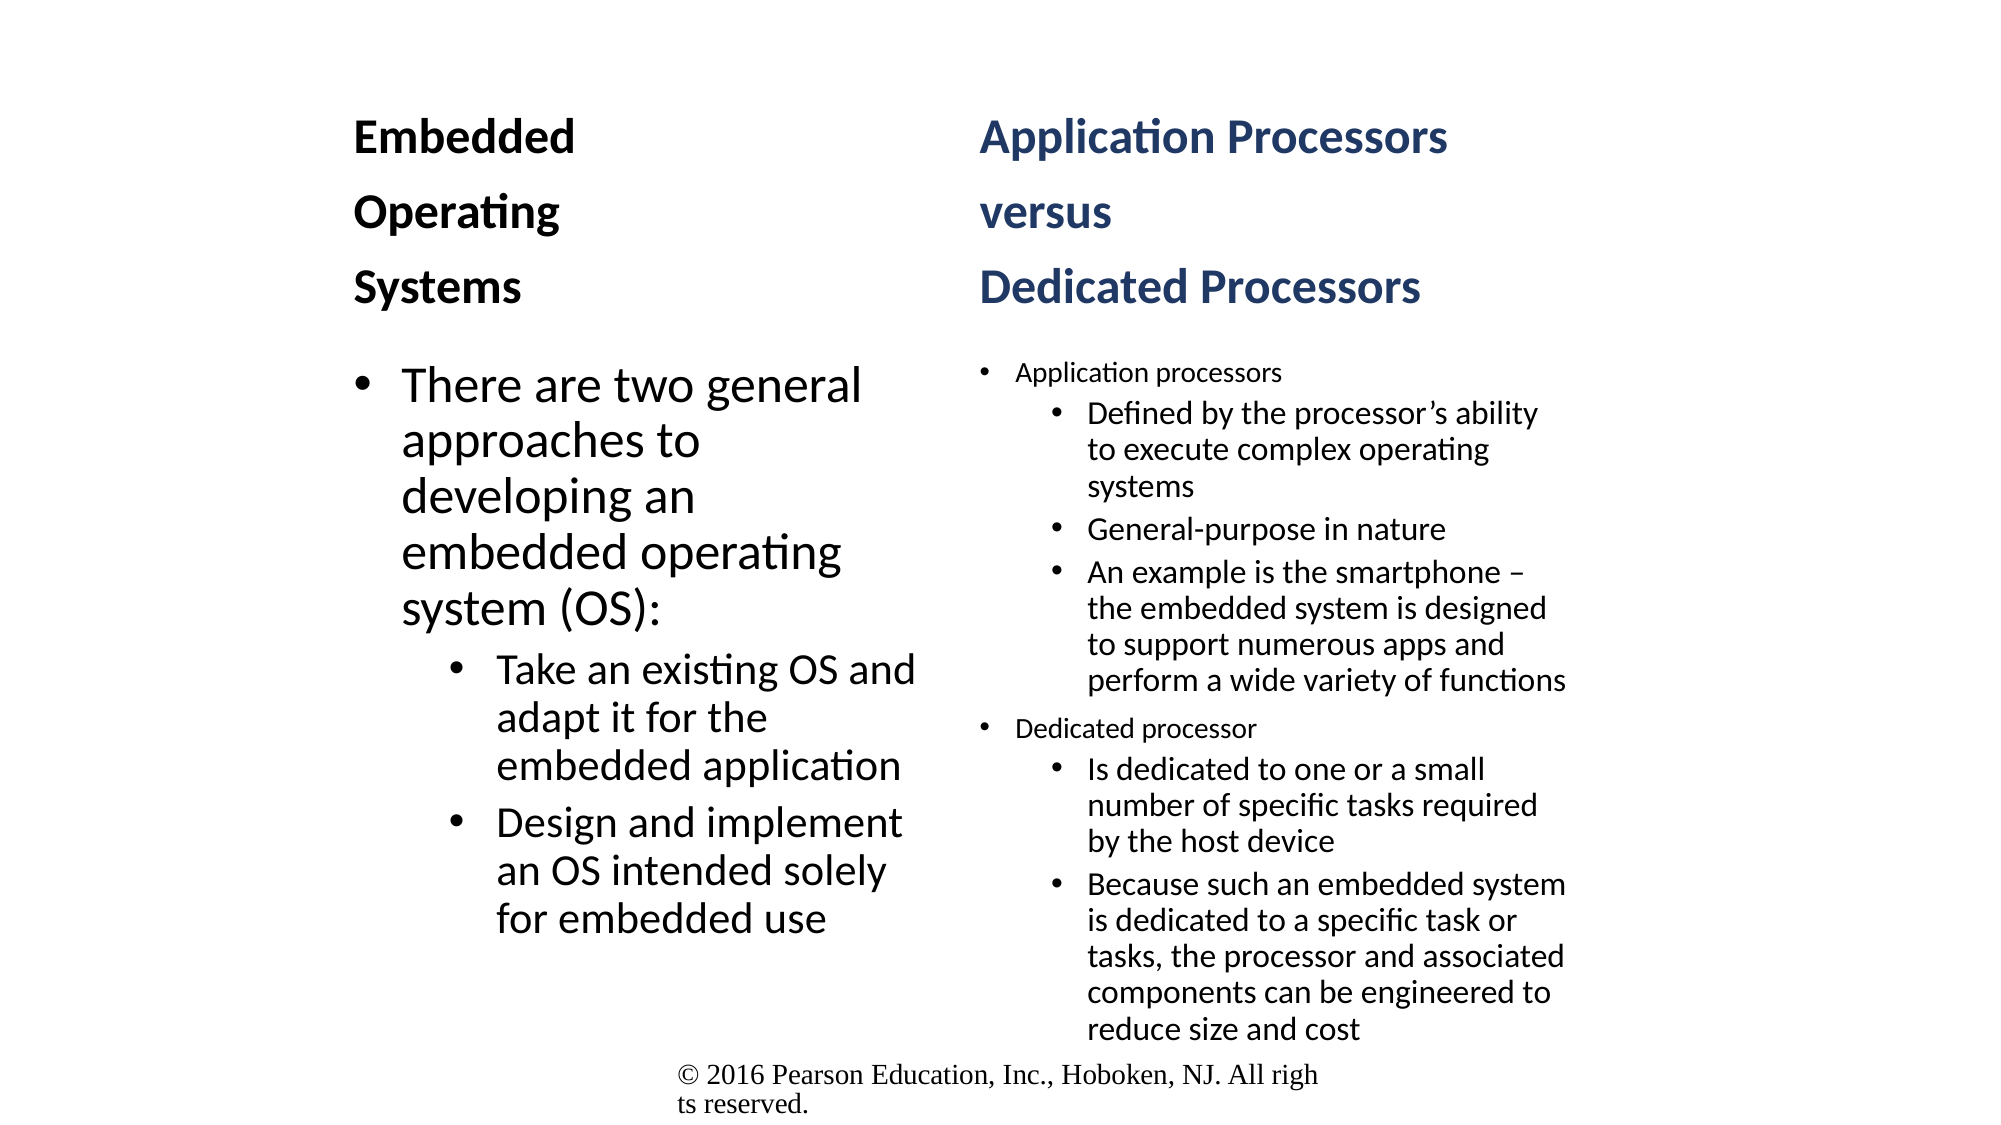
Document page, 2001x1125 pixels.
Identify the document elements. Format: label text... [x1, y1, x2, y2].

list There are two general approaches to developing an embedded operating system (OS): Take an existing OS and adapt it for the embedded application Design and implement an OS intended solely for embedded use [338, 349, 939, 954]
list Embedded Operating Systems [338, 54, 939, 322]
list Application processors Defined by the processor’s ability to execute complex operating systems General-purpose in nature An example is the smartphone – the embedded system is designed to support numerous apps and perform a wide variety of functions Dedicated processor Is dedicated to one or a small number of specific tasks required by the host device Because such an embedded system is dedicated to a specific task or tasks, the processor and associated components can be engineered to reduce size and cost [964, 349, 1584, 1059]
list Application Processors versus Dedicated Processors [964, 54, 1565, 322]
footer © 2016 Pearson Education, Inc., Hoboken, NJ. All rights reserved. [662, 1042, 1338, 1103]
